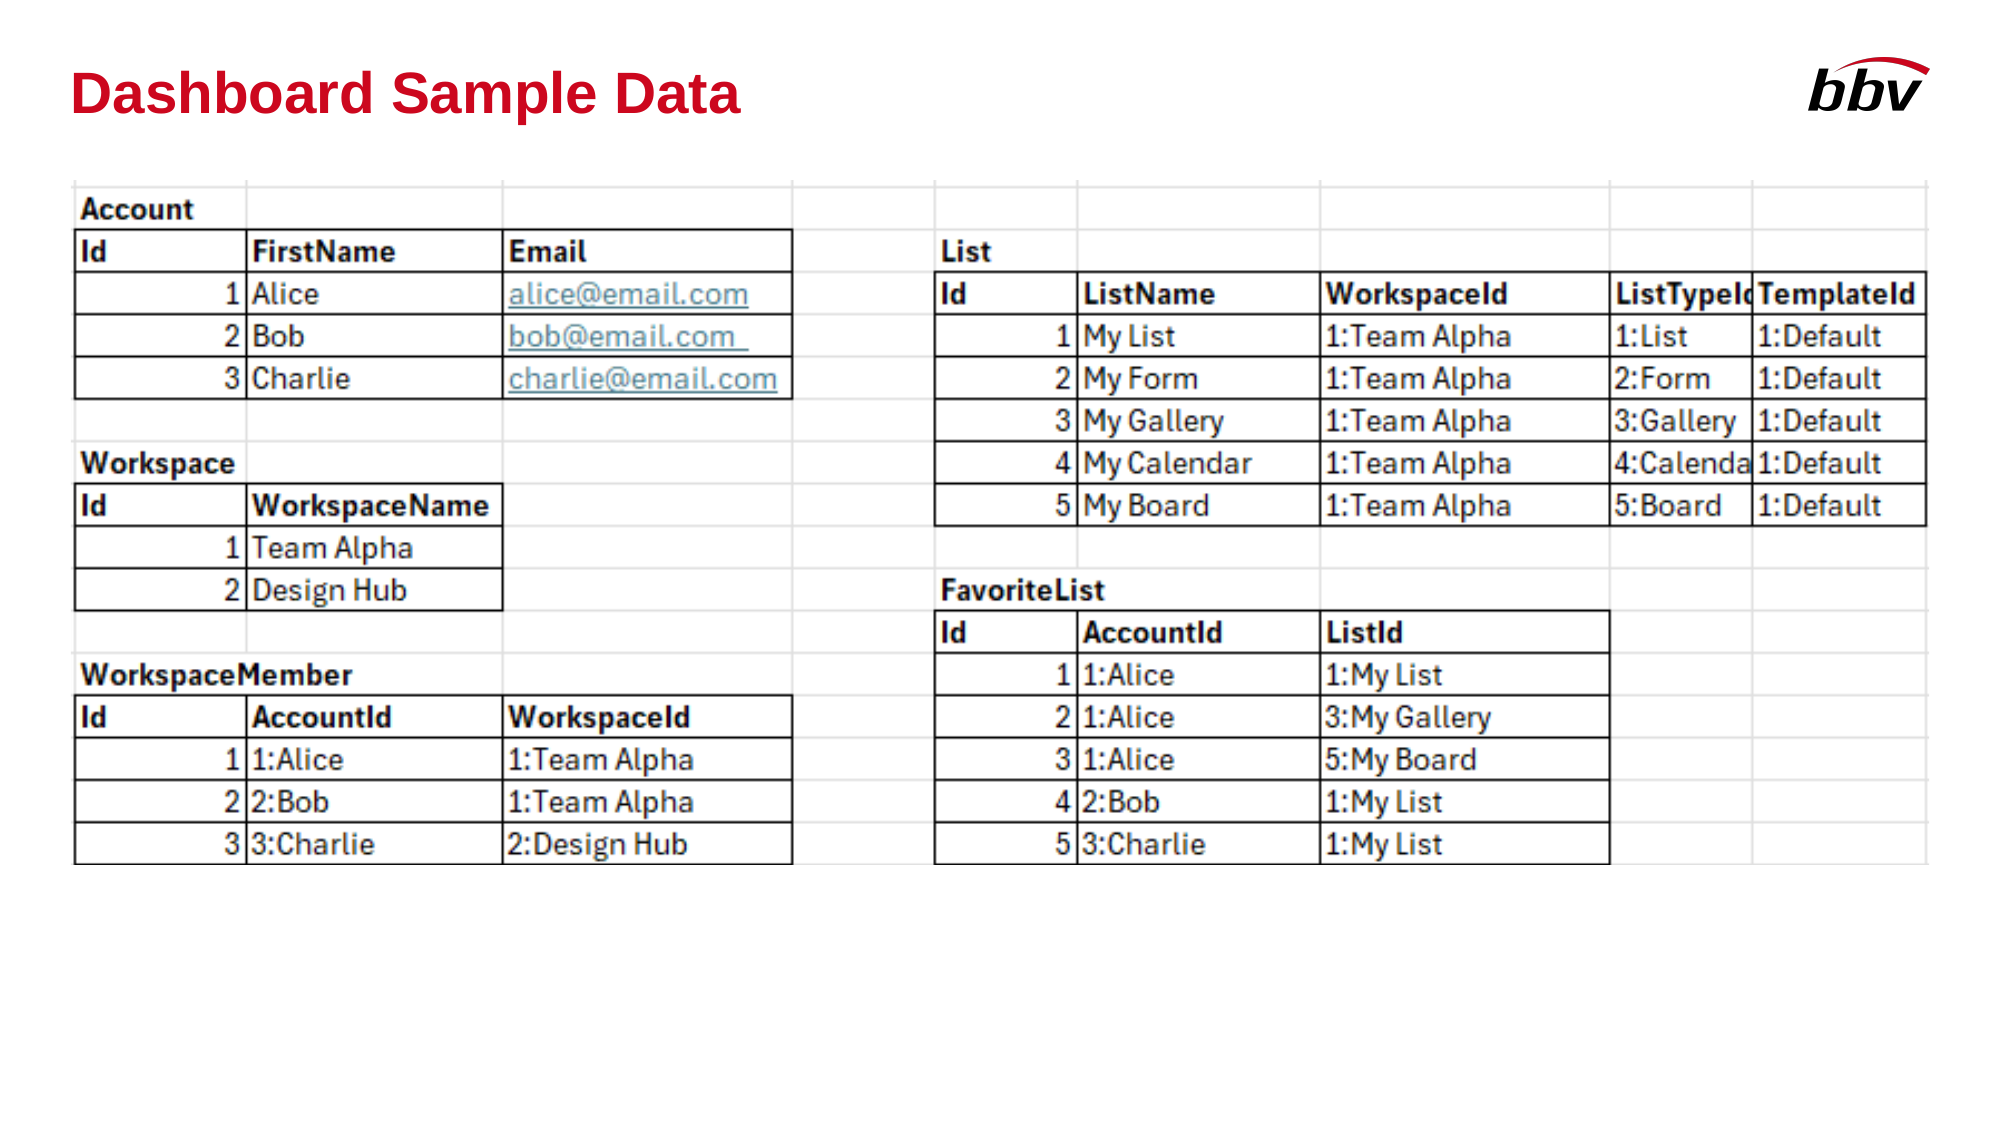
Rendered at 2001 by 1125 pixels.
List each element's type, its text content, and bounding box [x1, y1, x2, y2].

title Dashboard Sample Data [70, 0, 1666, 179]
picture [70, 179, 1930, 865]
picture [1808, 57, 1930, 111]
